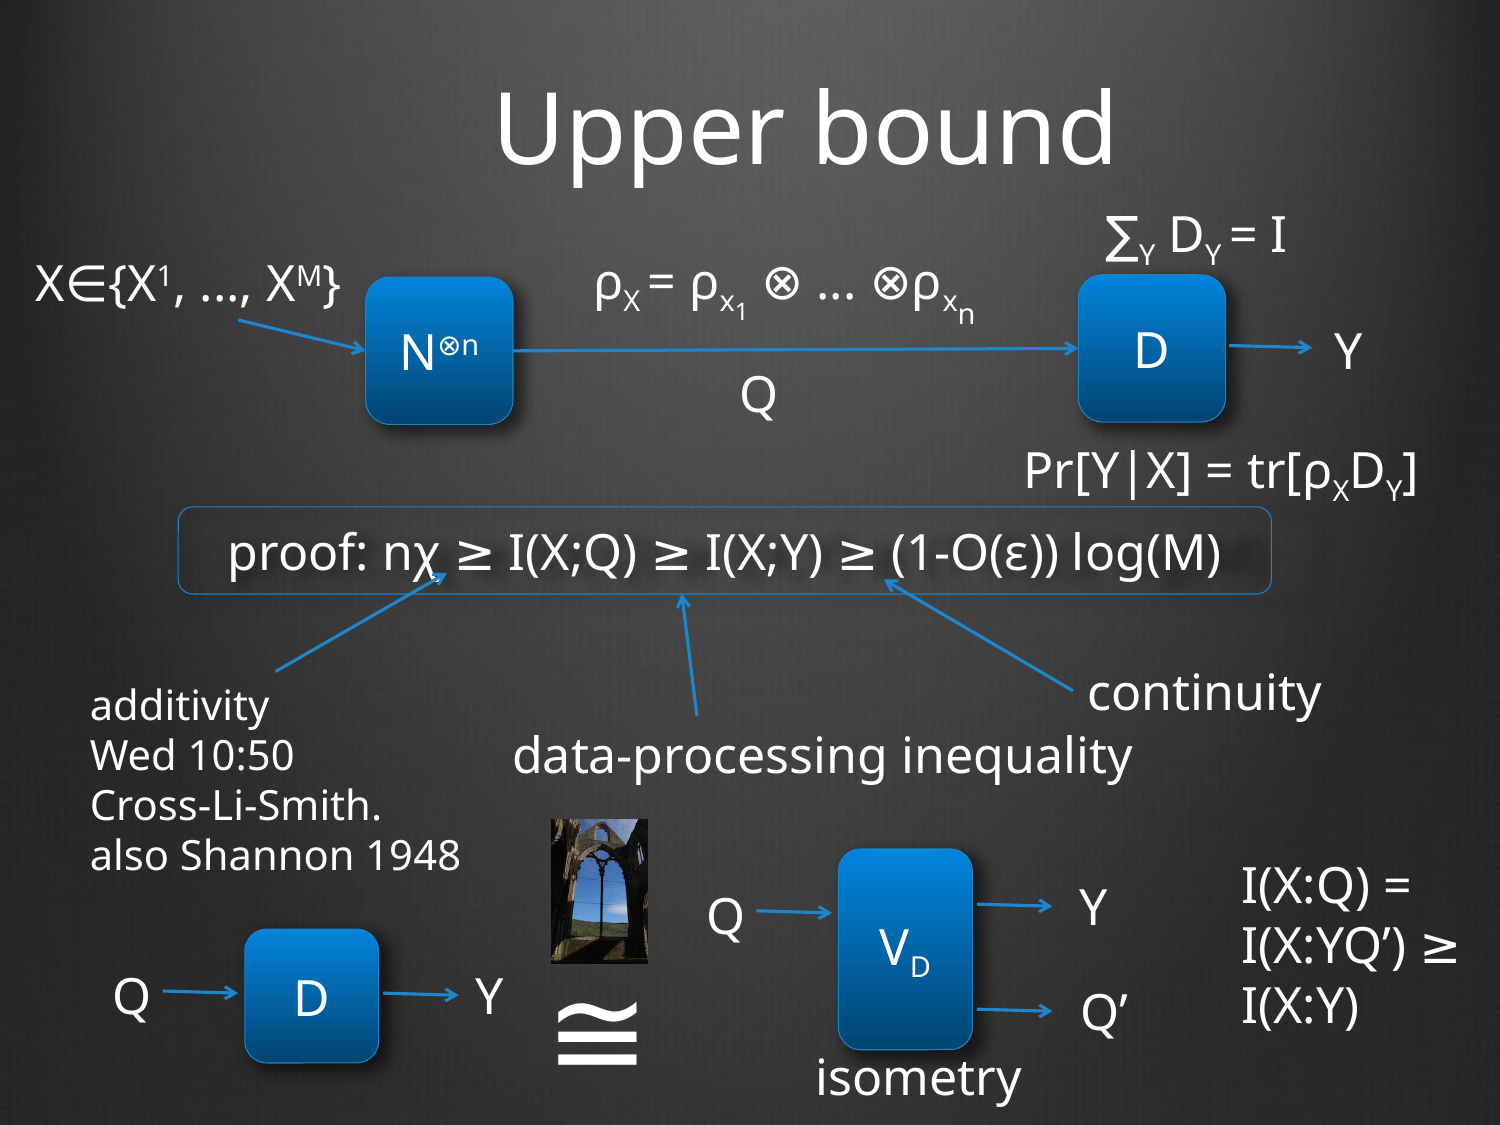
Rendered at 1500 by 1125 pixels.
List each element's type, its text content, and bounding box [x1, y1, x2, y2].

text_box additivity Wed 10:50 Cross-Li-Smith. also Shannon 1948 [75, 671, 477, 887]
text_box Y [1319, 312, 1378, 388]
title Upper bound [168, 7, 1444, 242]
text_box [883, 579, 1332, 730]
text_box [512, 593, 1133, 792]
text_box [97, 929, 520, 1063]
text_box Q [724, 366, 794, 431]
text_box proof: nχ ≥ I(X;Q) ≥ I(X;Y) ≥ (1-O(ε)) log(M) [177, 506, 1272, 595]
text_box ρX = ρx1 ⊗ ... ⊗ρxn [578, 241, 991, 338]
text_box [551, 819, 1480, 1114]
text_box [238, 319, 366, 351]
text_box Pr[Y|X] = tr[ρXDY] [1008, 431, 1435, 515]
text_box D [1077, 277, 1227, 423]
text_box ∑Y DY = I [1090, 195, 1303, 279]
text_box X∈{X1, ..., XM} [20, 244, 357, 319]
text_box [275, 572, 447, 672]
text_box N⊗n [365, 276, 514, 425]
